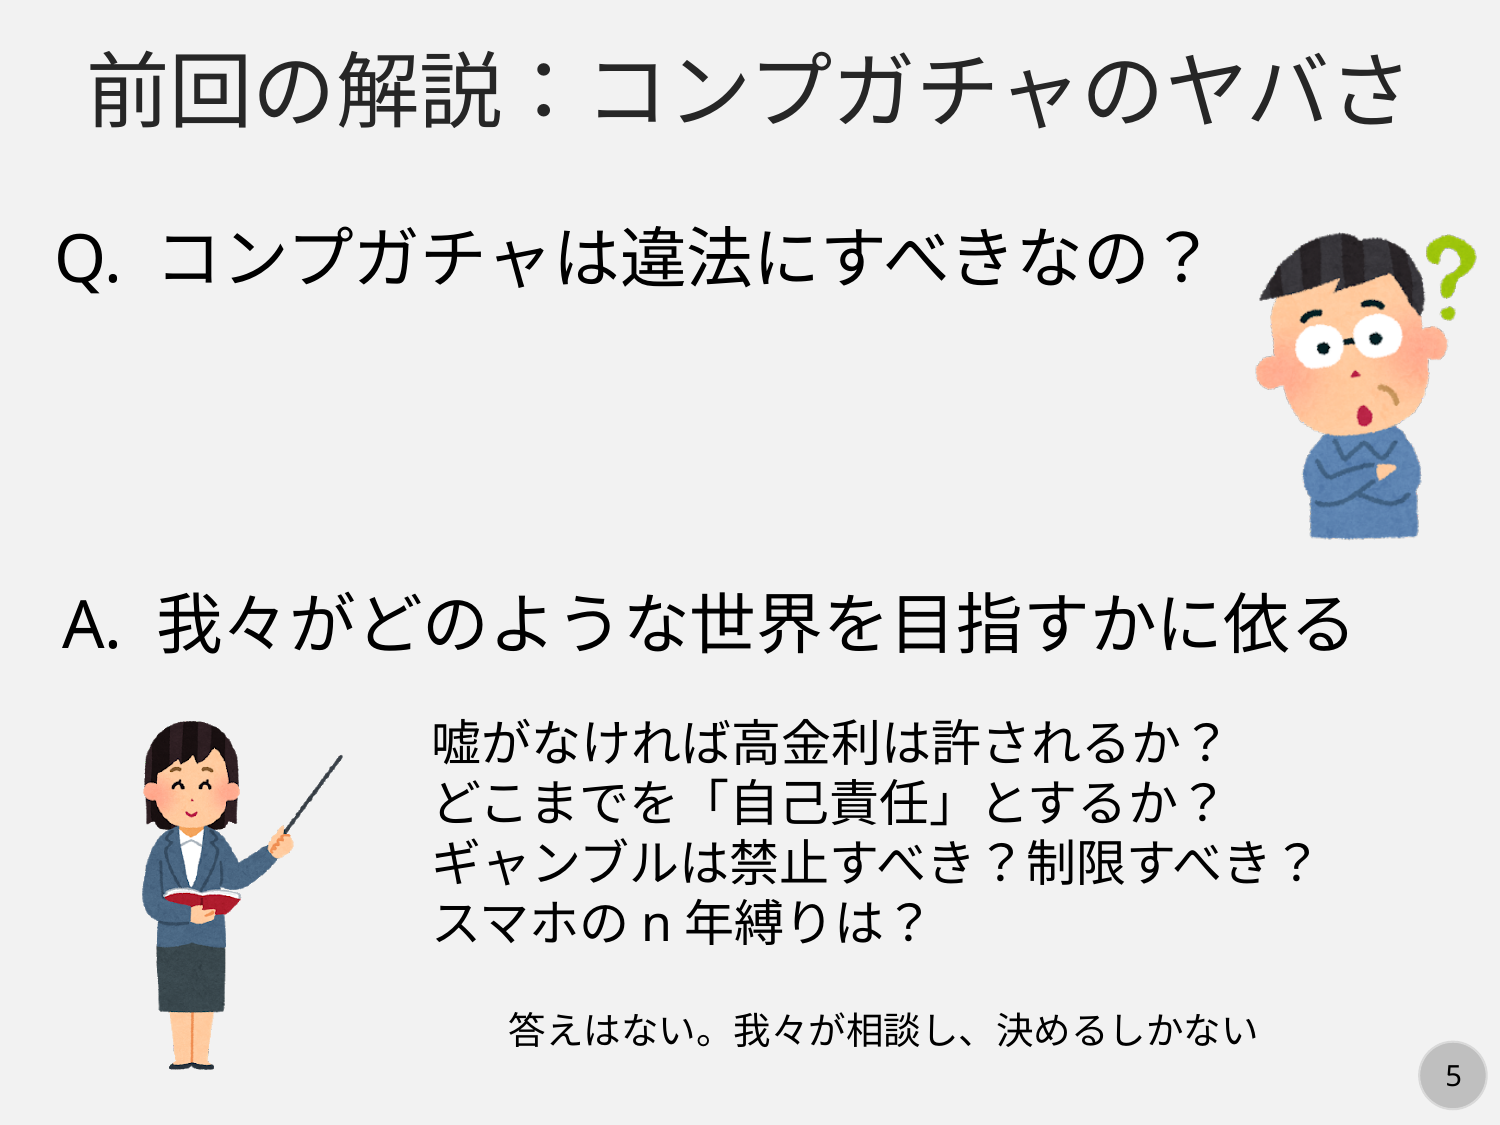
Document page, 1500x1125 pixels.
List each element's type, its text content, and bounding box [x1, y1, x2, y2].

picture [1221, 219, 1500, 547]
text_box Q. コンプガチャは違法にすべきなの？ [40, 208, 1232, 303]
text_box A. 我々がどのような世界を目指すかに依る [47, 574, 1373, 669]
text_box 答えはない。我々が相談し、決めるしかない [493, 999, 1274, 1060]
text_box 嘘がなければ高金利は許されるか？ どこまでを「自己責任」とするか？ ギャンブルは禁止すべき？制限すべき？ スマホのn年縛りは？ [416, 704, 1338, 959]
picture [76, 704, 370, 1087]
list 前回の解説：コンプガチャのヤバさ [0, 31, 1500, 155]
